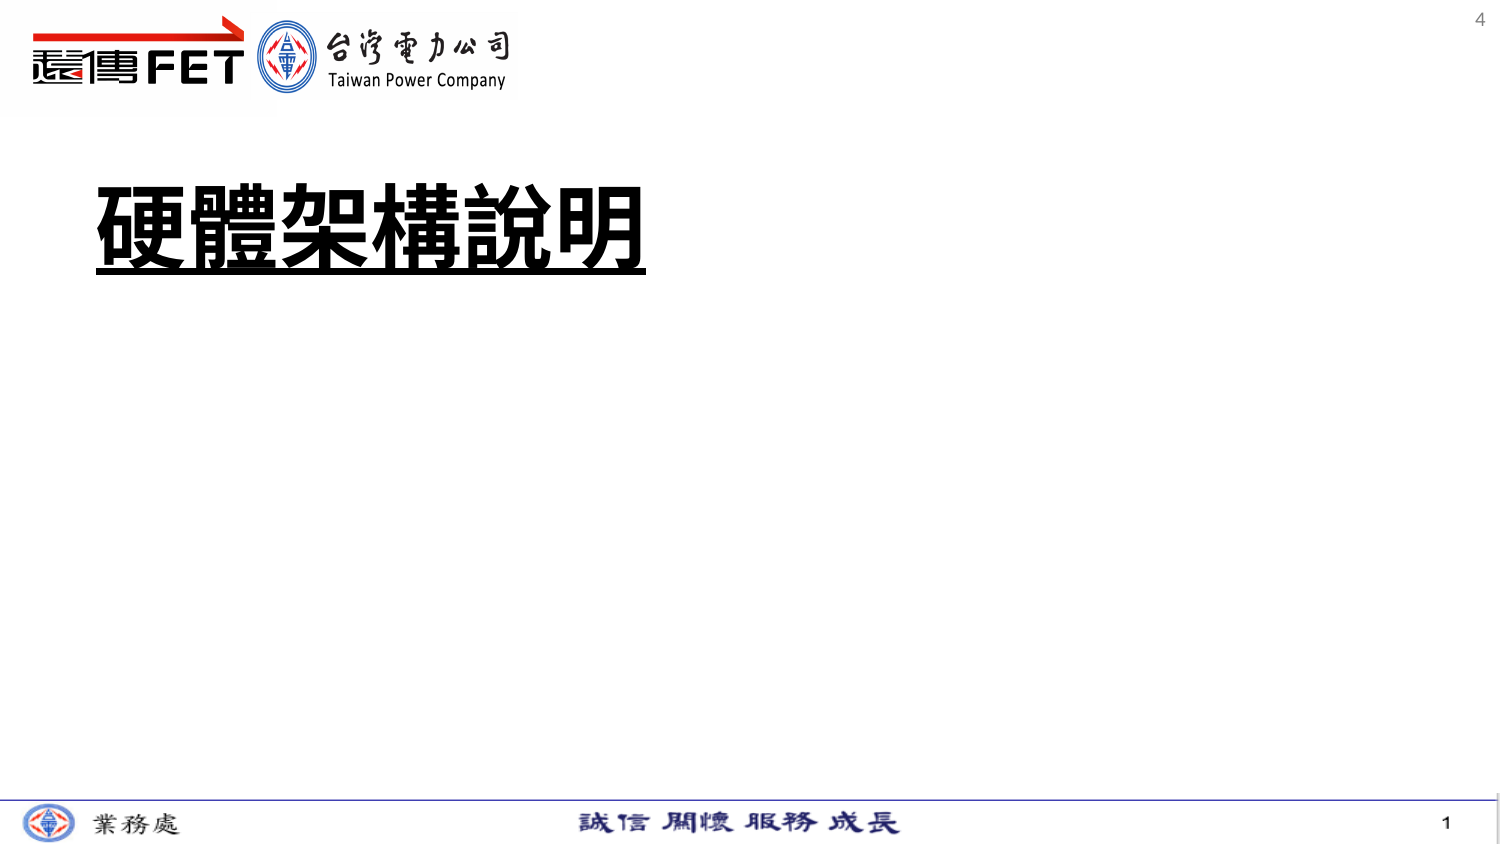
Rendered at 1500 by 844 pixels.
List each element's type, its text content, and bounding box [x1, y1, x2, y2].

picture [0, 0, 519, 117]
picture [0, 793, 1500, 844]
text_box 硬體架構說明 [0, 162, 813, 294]
